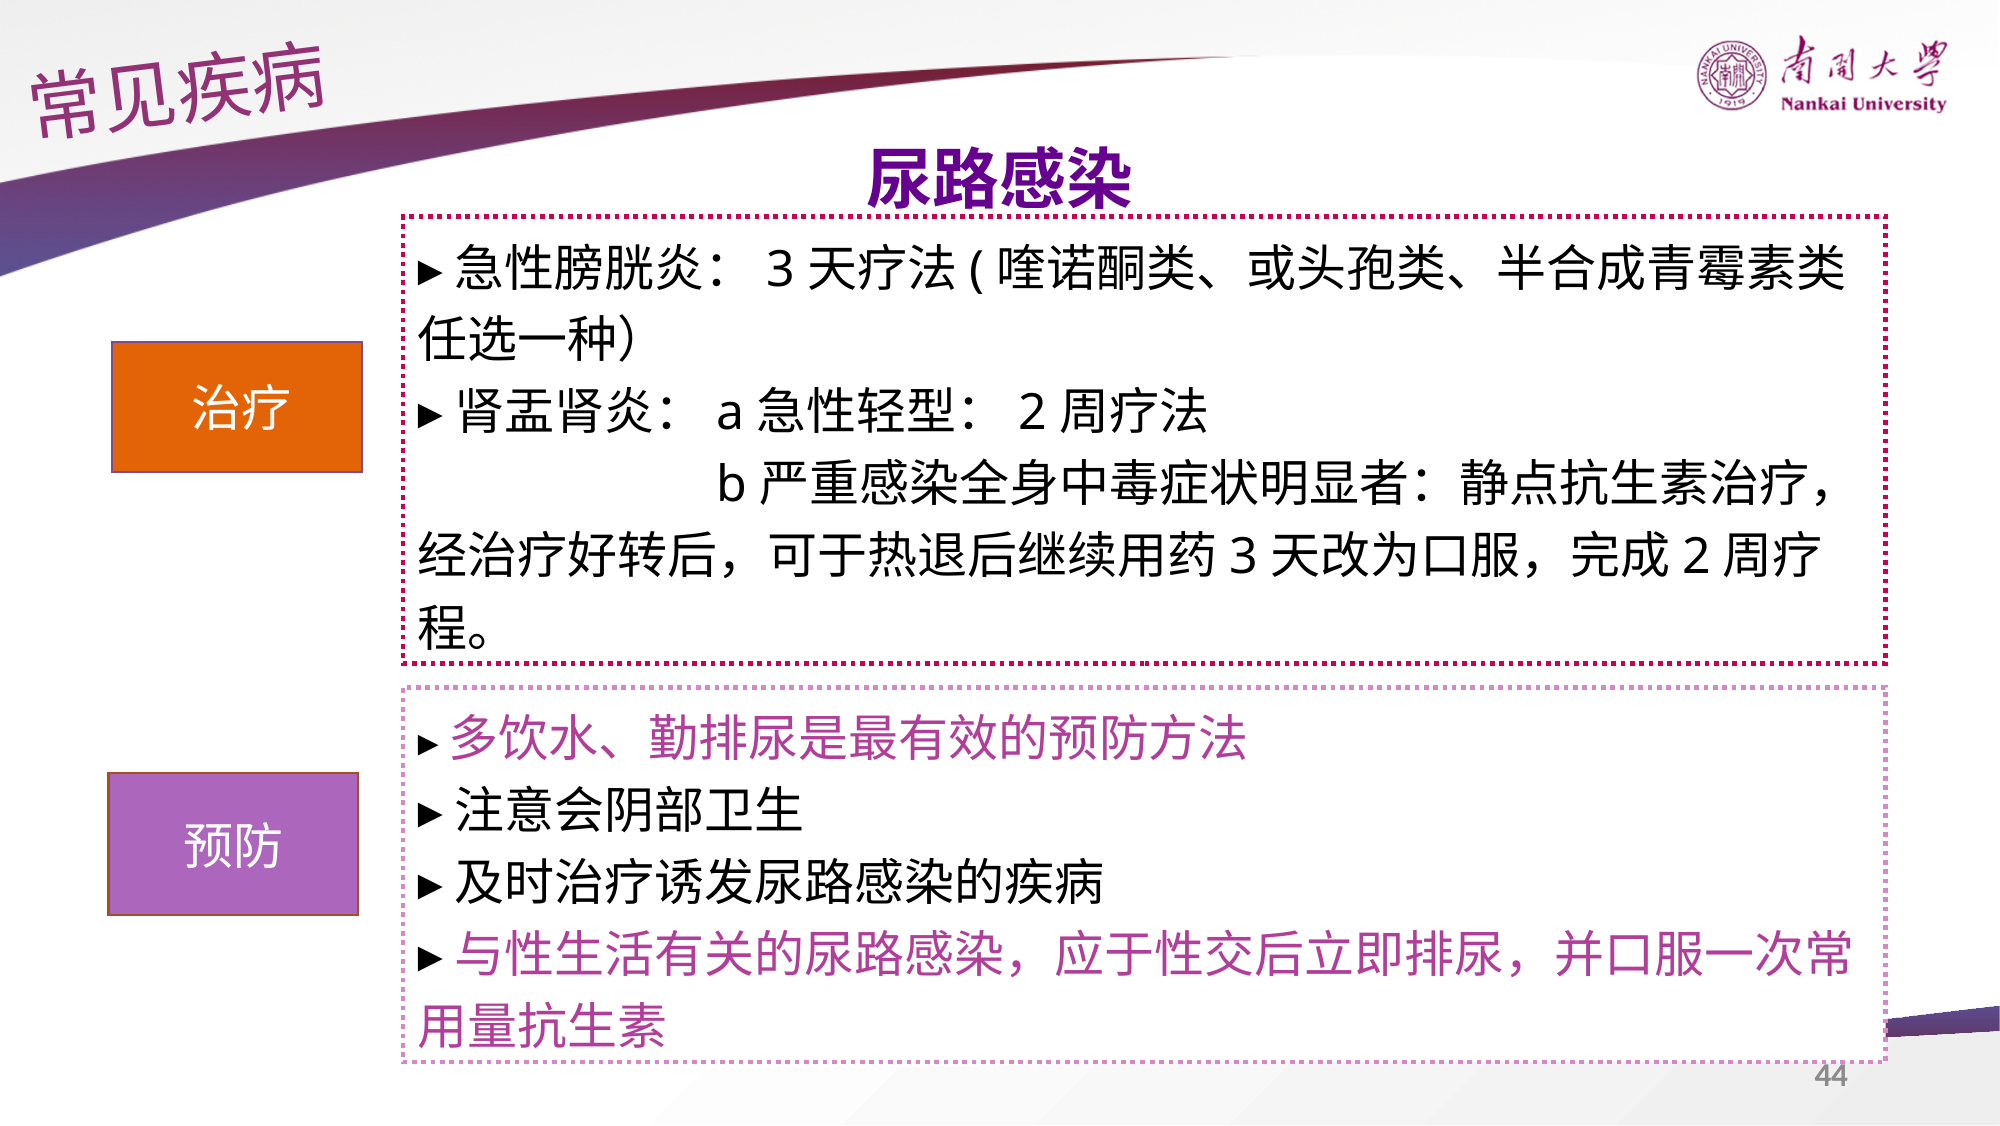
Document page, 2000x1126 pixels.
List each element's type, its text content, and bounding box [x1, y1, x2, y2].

text_box 常见疾病 [6, 10, 399, 162]
text_box ▸急性膀胱炎：3天疗法(喹诺酮类、或头孢类、半合成青霉素类任选一种） ▸肾盂肾炎：a急性轻型：2周疗法 b严重感染全身中毒症状明显者：静点抗生素治疗，经治疗好转后，可于热退后继续用药3天改为口服，完成2周疗程。 [402, 216, 1887, 664]
text_box [111, 341, 363, 473]
text_box 预防 [107, 772, 359, 916]
text_box ▸多饮水、勤排尿是最有效的预防方法 ▸注意会阴部卫生 ▸及时治疗诱发尿路感染的疾病 ▸与性生活有关的尿路感染，应于性交后立即排尿，并口服一次常用量抗生素 [402, 686, 1887, 1063]
picture [0, 0, 2000, 280]
text_box 治疗 [153, 369, 400, 444]
slide_number 44 [1412, 1062, 1863, 1103]
text_box 尿路感染 [568, 112, 1431, 224]
